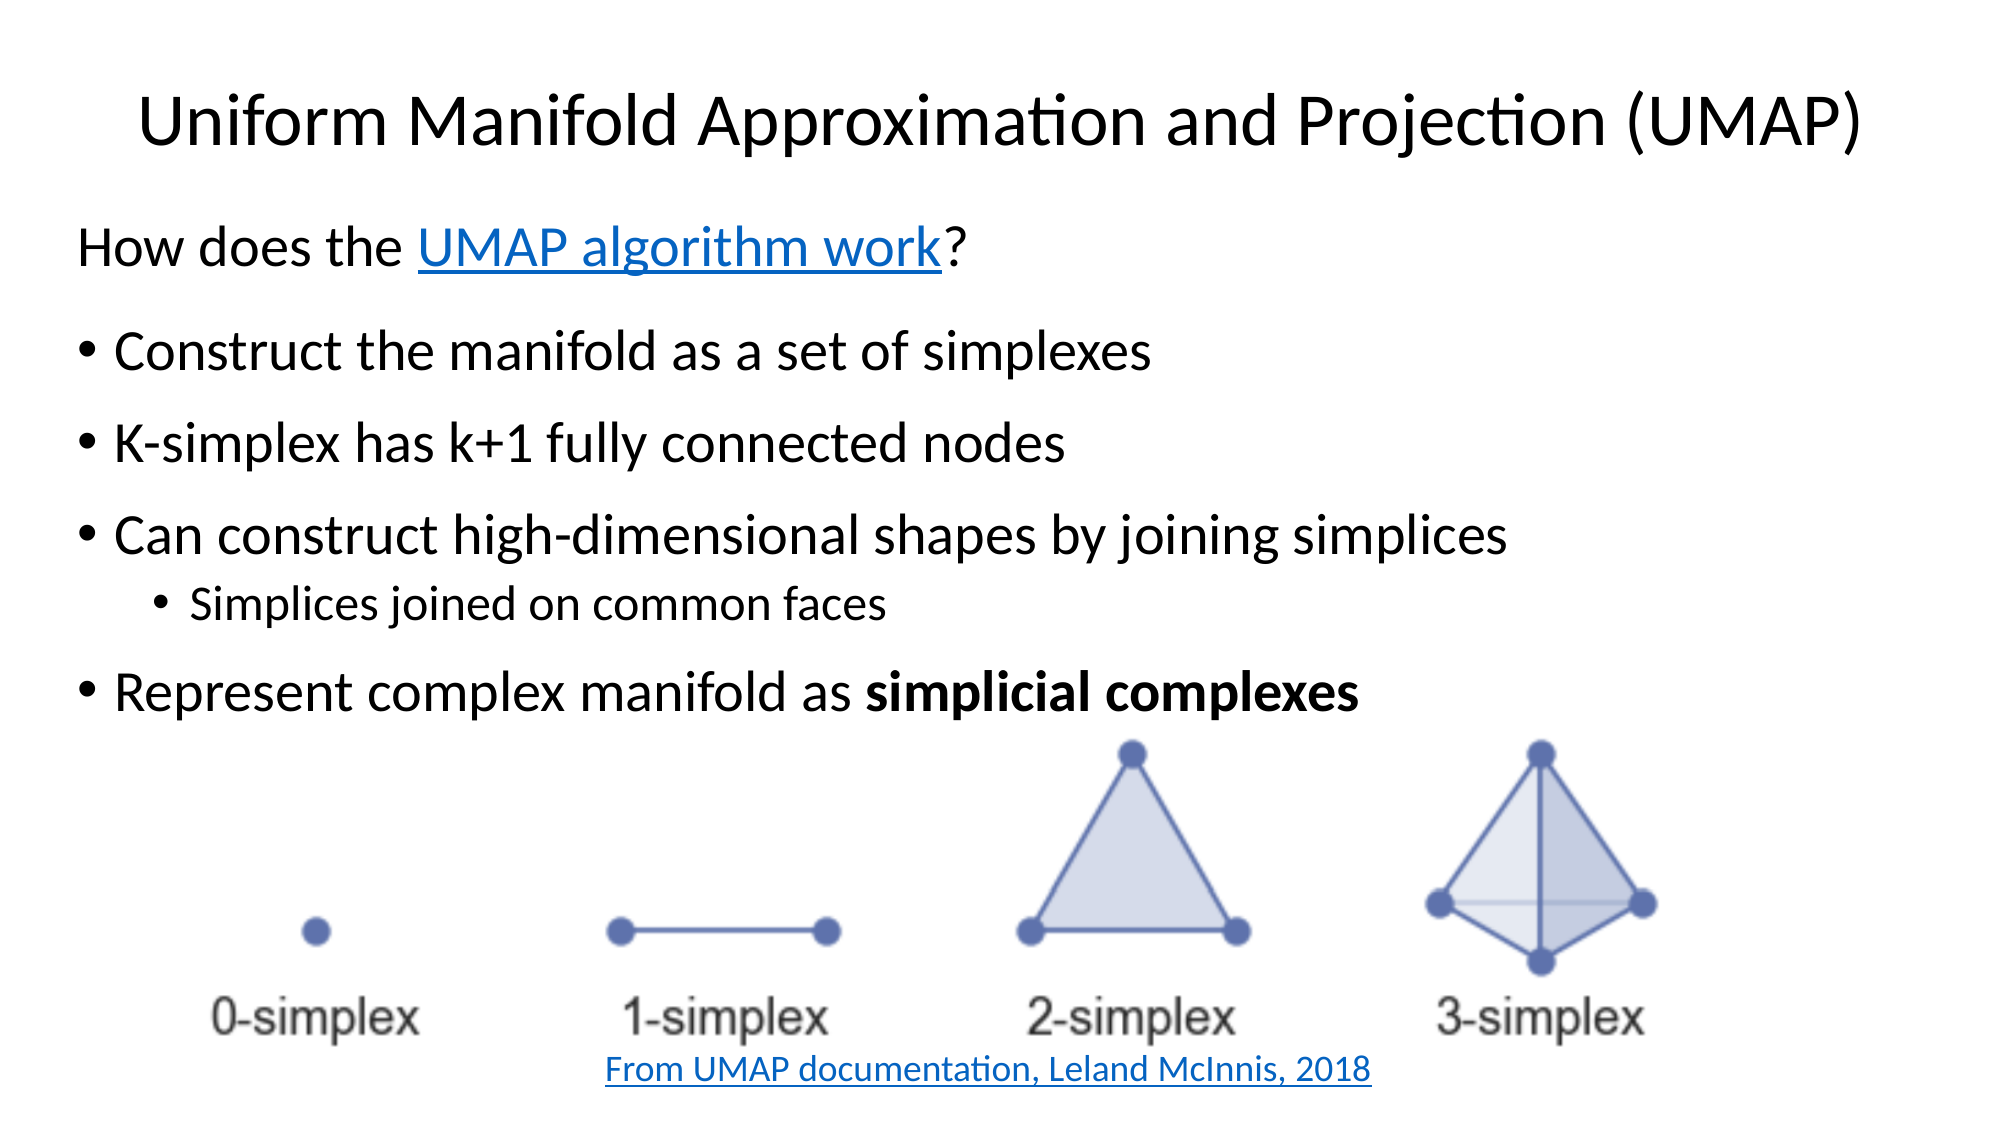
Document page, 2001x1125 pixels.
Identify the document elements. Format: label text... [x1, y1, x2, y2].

list How does the UMAP algorithm work? [62, 208, 1953, 302]
picture [197, 730, 1662, 1049]
text_box From UMAP documentation, Leland McInnis, 2018 [590, 1049, 1425, 1097]
title Uniform Manifold Approximation and Projection (UMAP) [122, 66, 1911, 176]
text_box Construct the manifold as a set of simplexes K-simplex has k+1 fully connected nodes Can construct high-dimensional shapes by joining simplices Simplices joined on common faces Represent complex manifold as simplicial complexes [62, 312, 1944, 738]
